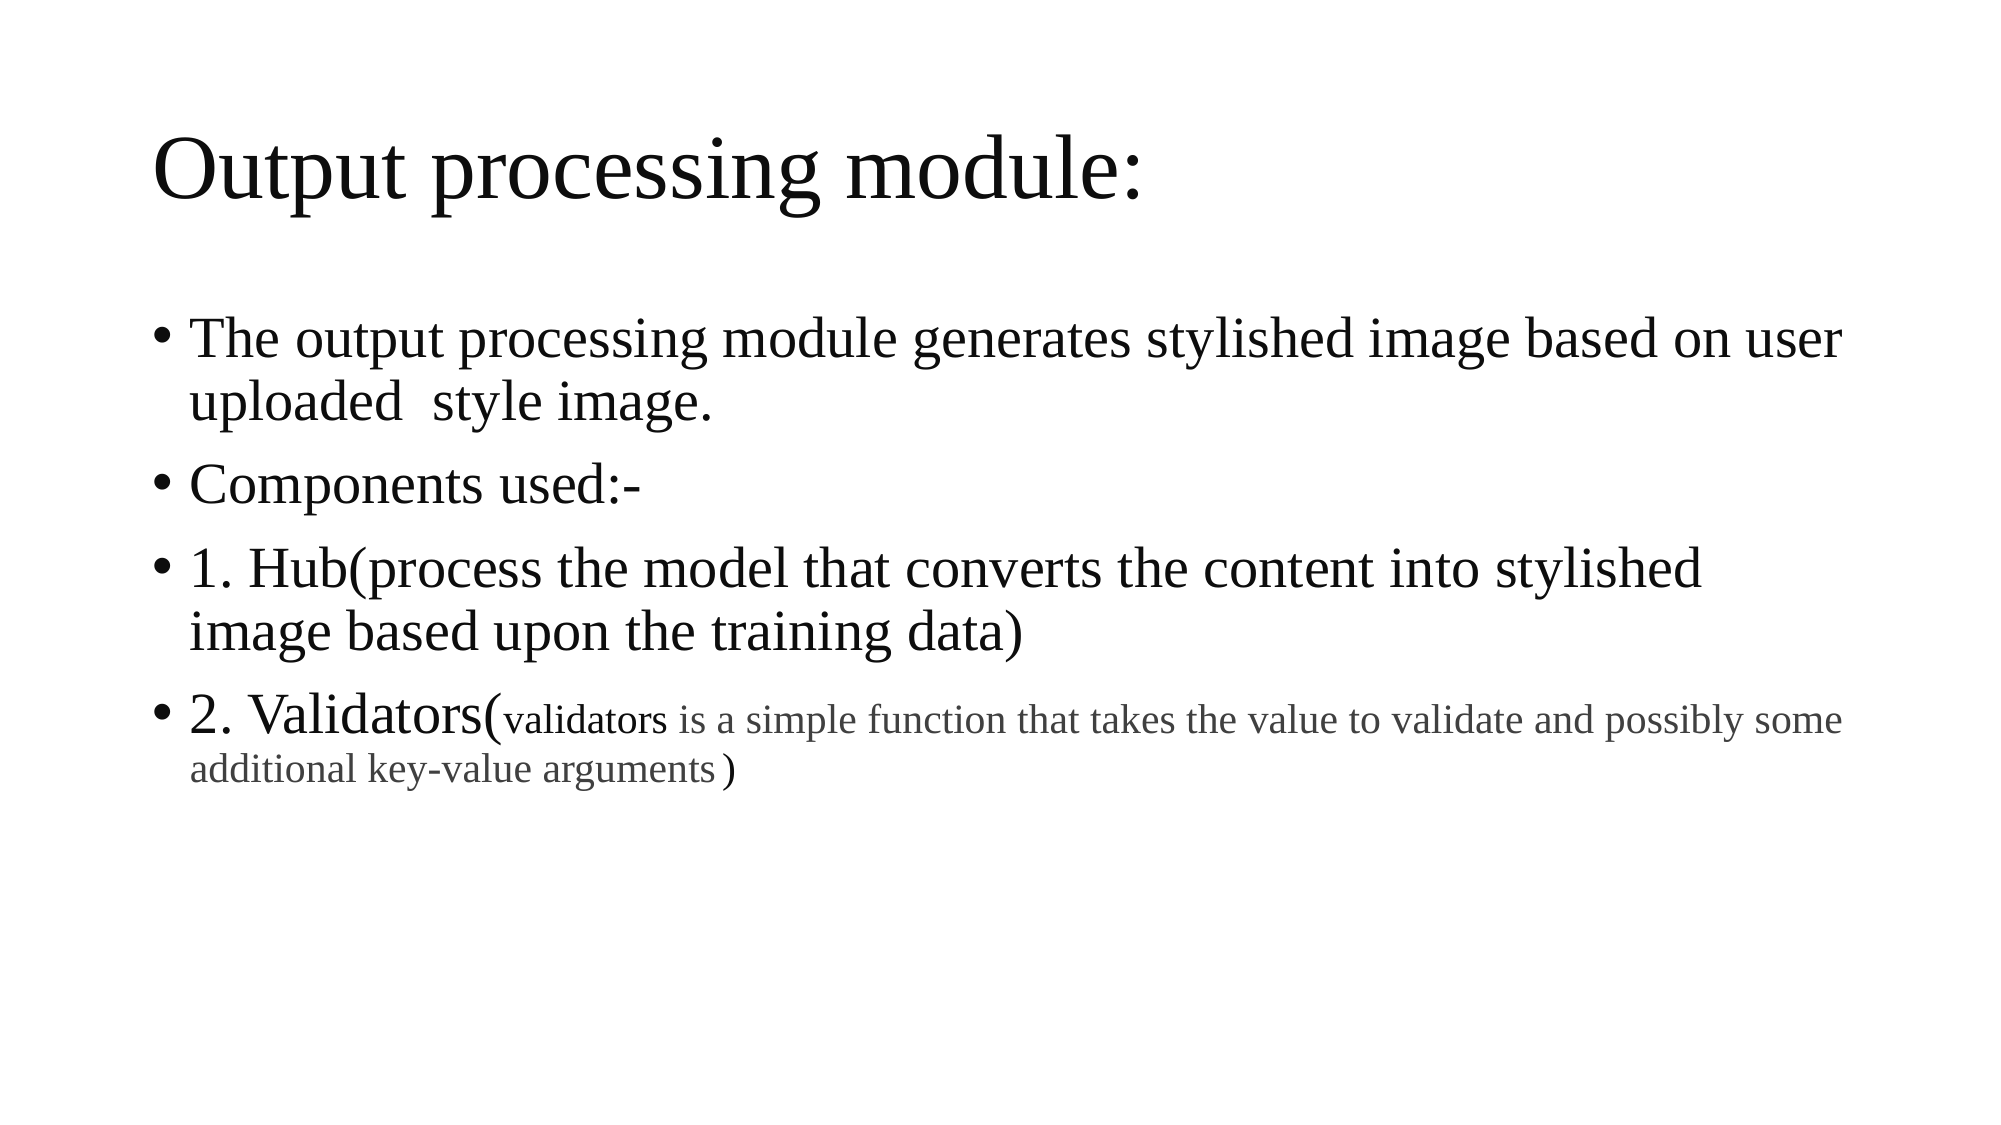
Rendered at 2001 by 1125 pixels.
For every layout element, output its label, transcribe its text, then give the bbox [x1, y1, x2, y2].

list The output processing module generates stylished image based on user uploaded style image. Components used:- 1. Hub(process the model that converts the content into stylished image based upon the training data) 2. Validators(validators is a simple function that takes the value to validate and possibly some additional key-value arguments ) [137, 299, 1863, 1014]
title Output processing module: [137, 59, 1863, 278]
